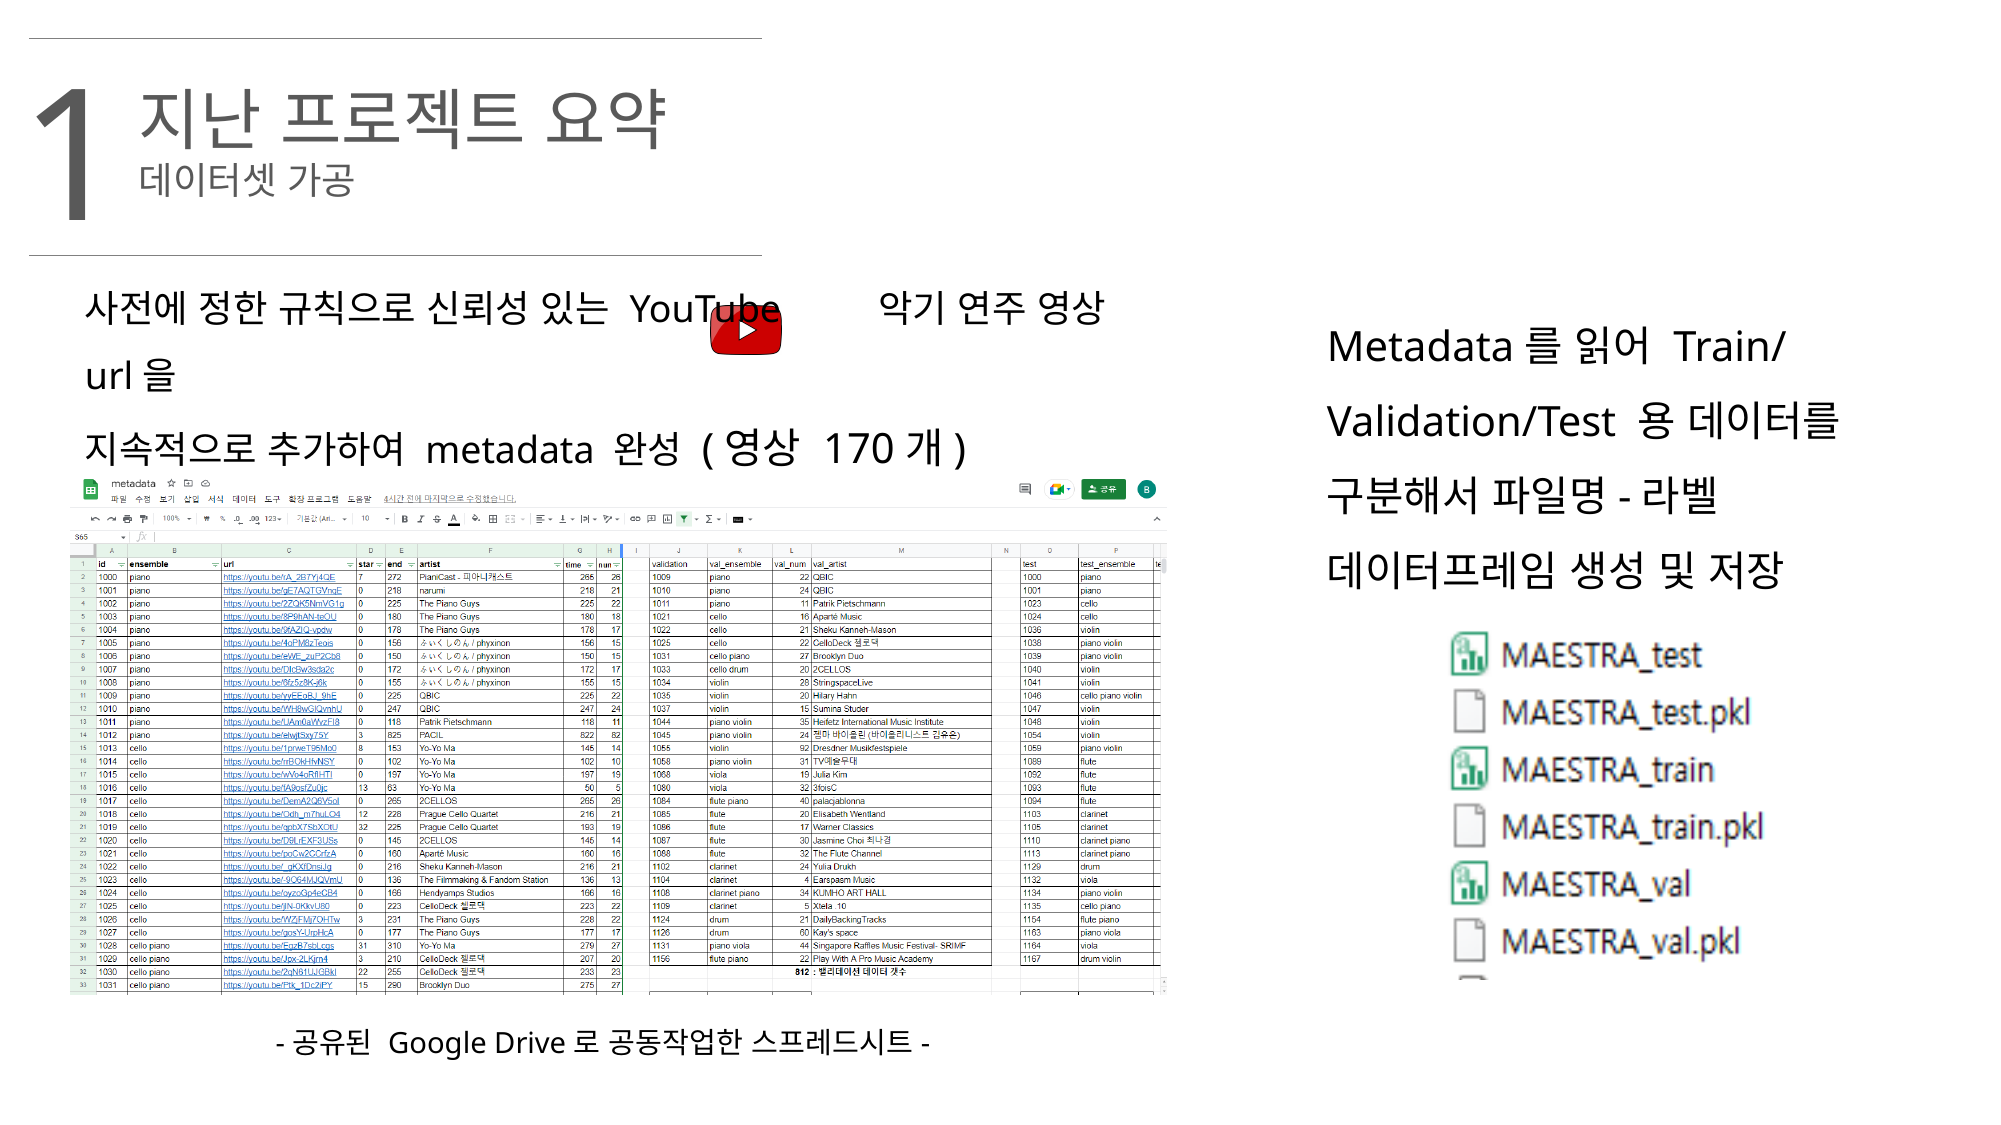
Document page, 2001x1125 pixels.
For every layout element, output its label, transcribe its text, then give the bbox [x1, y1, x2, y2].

text_box Metadata를 읽어 Train/Validation/Test 용 데이터를 구분해서 파일명-라벨 데이터프레임 생성 및 저장 [1312, 287, 1948, 826]
picture [1400, 622, 1860, 981]
text_box 1 [5, 29, 455, 265]
picture [70, 471, 1167, 995]
text_box 지난 프로젝트 요약 데이터셋 가공 [455, 70, 798, 210]
picture [709, 305, 782, 355]
text_box -공유된 Google Drive로 공동작업한 스프레드시트- [154, 1016, 1059, 1067]
text_box 사전에 정한 규칙으로 신뢰성 있는 YouTube 악기 연주 영상 url을 지속적으로 추가하여 metadata 완성 (영상 170개) [70, 287, 1133, 471]
